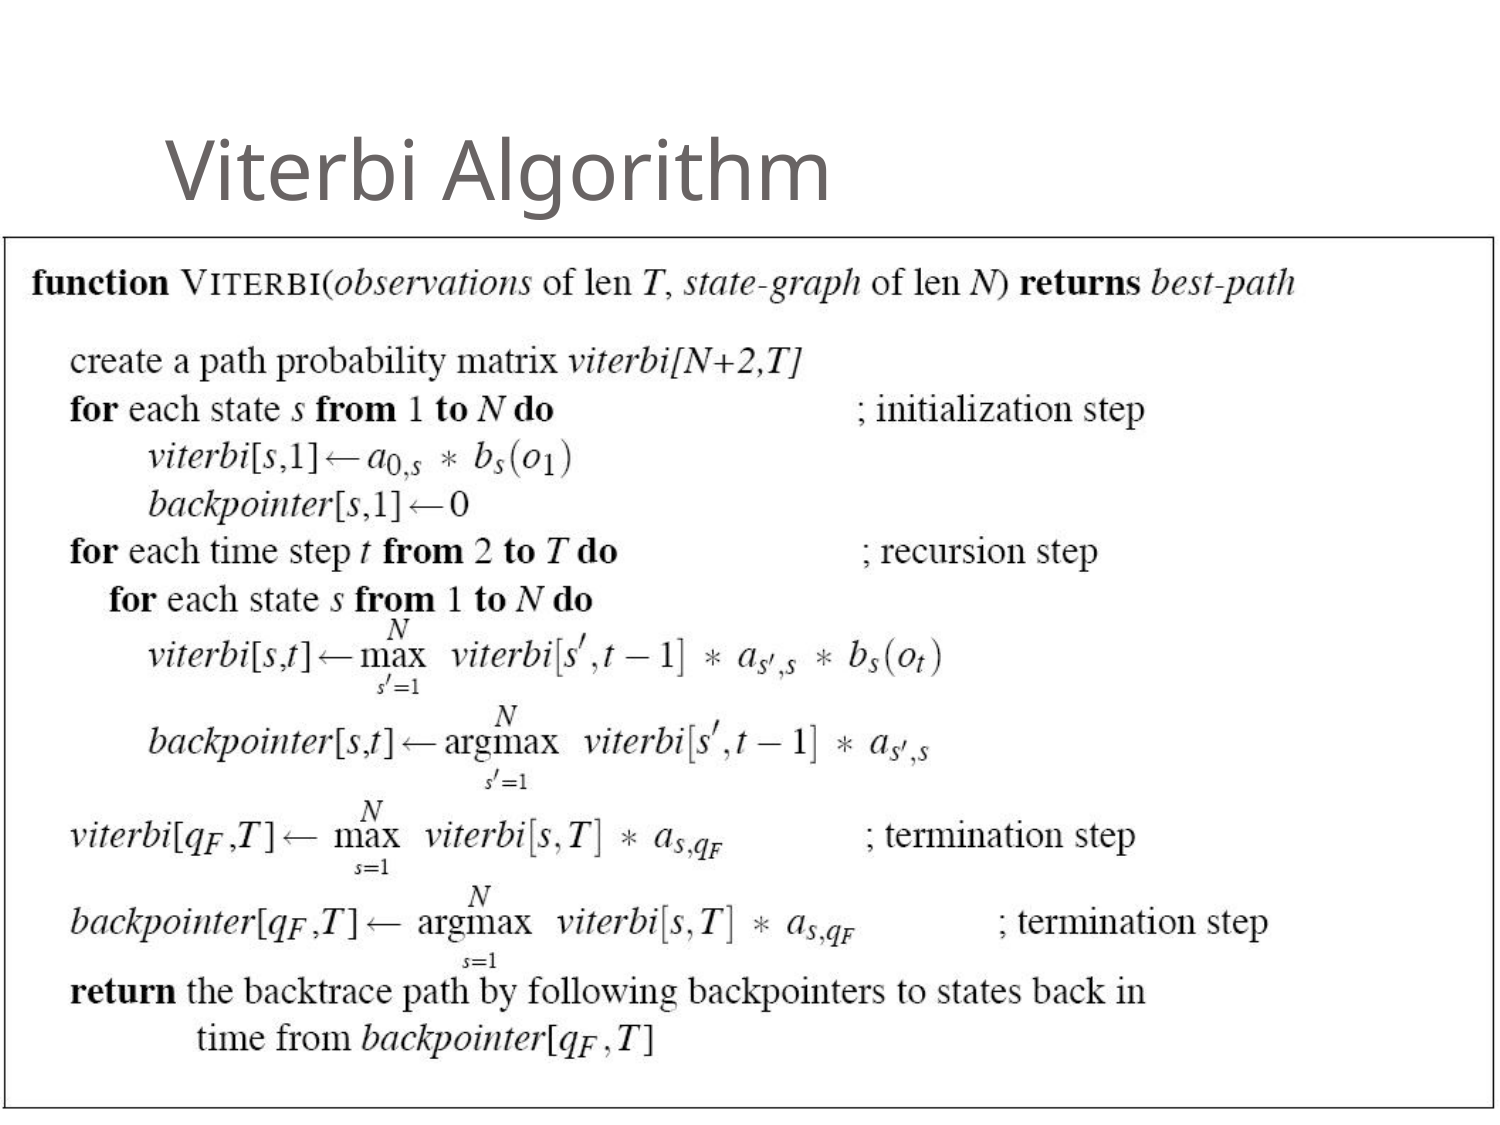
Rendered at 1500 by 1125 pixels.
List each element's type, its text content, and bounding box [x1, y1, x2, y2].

picture [0, 233, 1500, 1113]
title Viterbi Algorithm [149, 44, 1426, 233]
